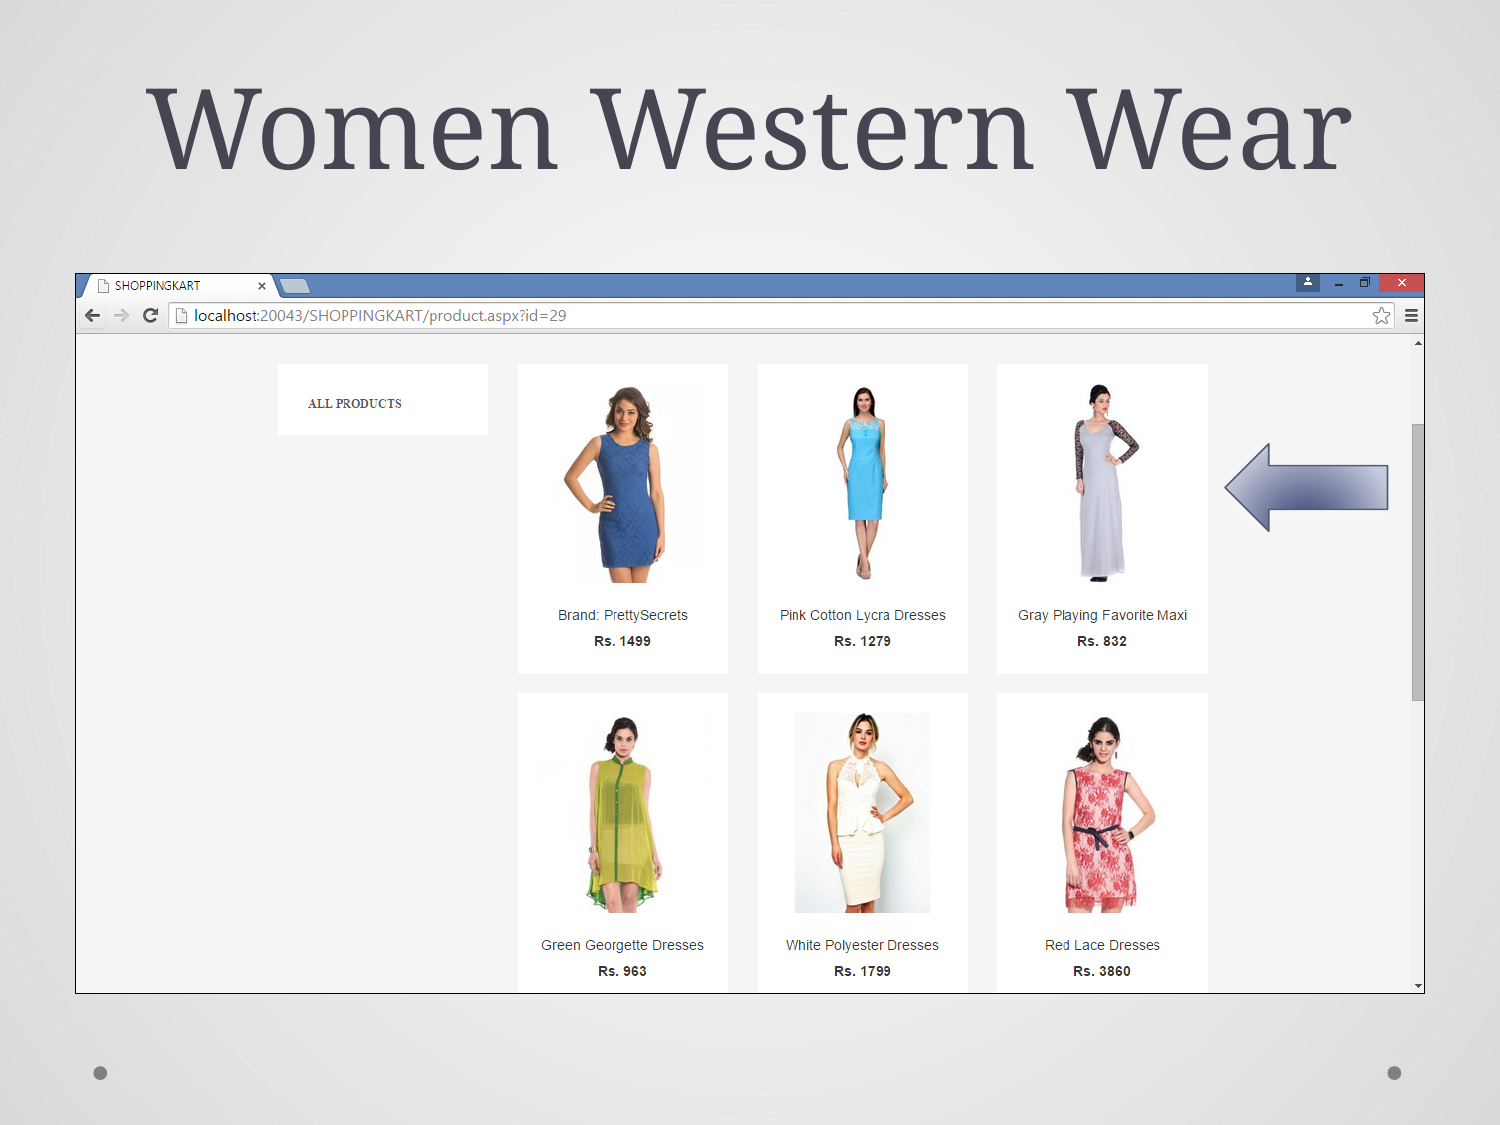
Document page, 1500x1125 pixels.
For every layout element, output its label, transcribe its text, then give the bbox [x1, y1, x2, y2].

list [74, 273, 1426, 994]
title Women Western Wear [75, 0, 1425, 263]
